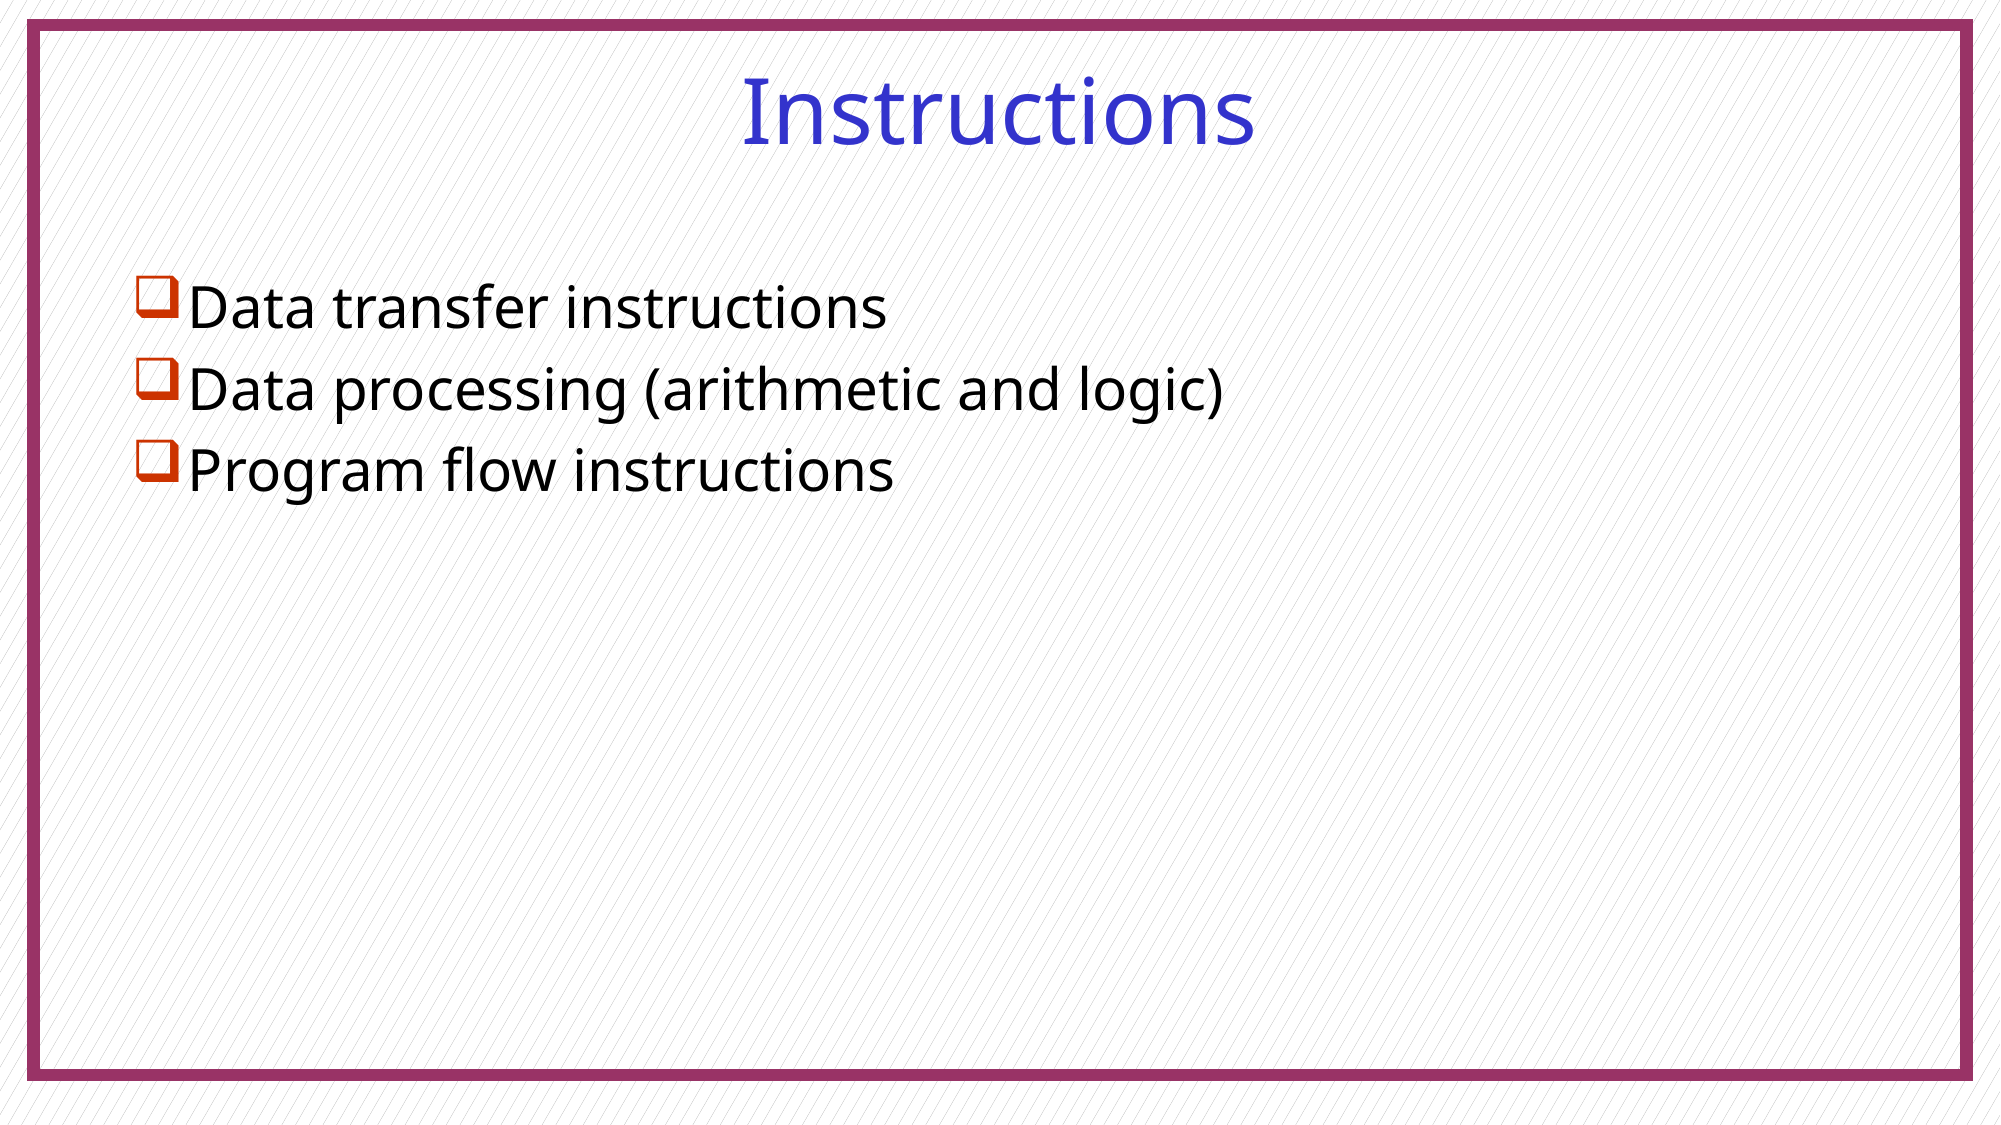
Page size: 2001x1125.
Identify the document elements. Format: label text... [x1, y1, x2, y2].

list Data transfer instructions Data processing (arithmetic and logic) Program flow instructions [116, 262, 1817, 1025]
title Instructions [99, 45, 1900, 233]
